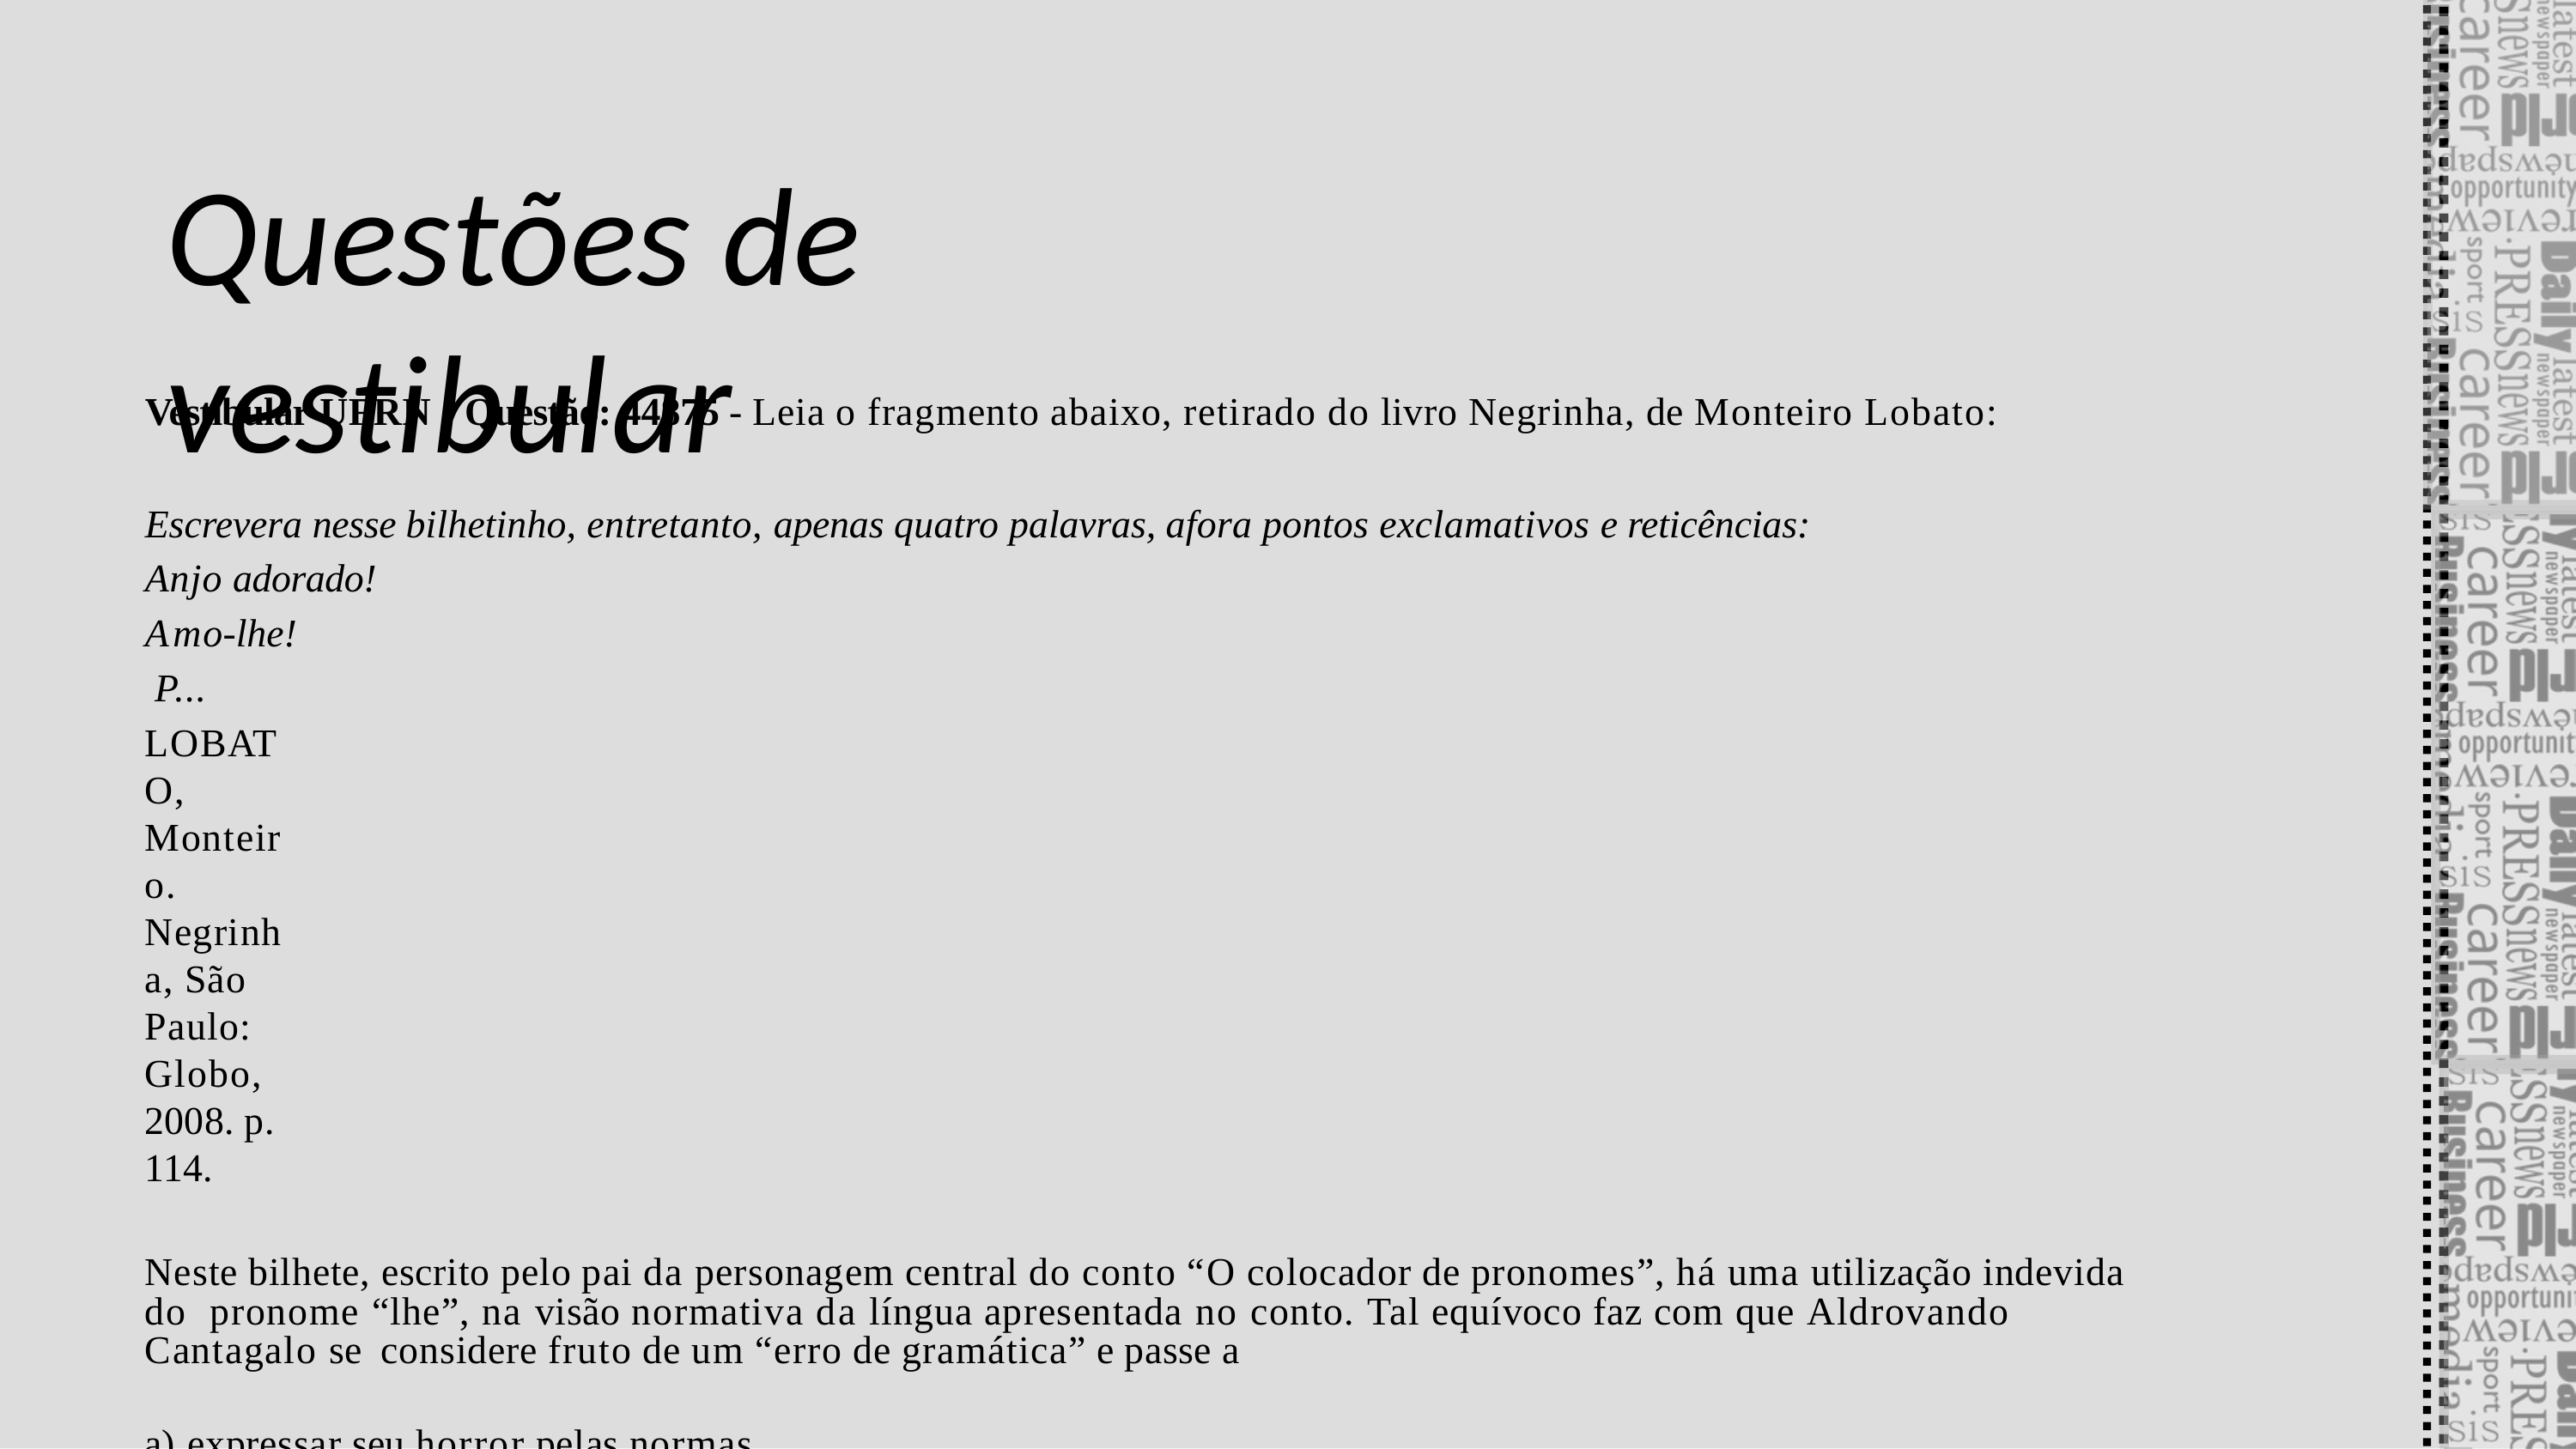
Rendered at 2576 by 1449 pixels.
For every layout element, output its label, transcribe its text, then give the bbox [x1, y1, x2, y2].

text_box Vestibular UFRN - Questão: 44875 - Leia o fragmento abaixo, retirado do livro Negrinha, de Monteiro Lobato: Escrevera nesse bilhetinho, entretanto, apenas quatro palavras, afora pontos exclamativos e reticências: Anjo adorado! Amo-lhe! P... LOBATO, Monteiro. Negrinha, São Paulo: Globo, 2008. p. 114. Neste bilhete, escrito pelo pai da personagem central do conto “O colocador de pronomes”, há uma utilização indevida do pronome “lhe”, na visão normativa da língua apresentada no conto. Tal equívoco faz com que Aldrovando Cantagalo se considere fruto de um “erro de gramática” e passe a expressar seu horror pelas normas. proteger seu estilo individual. pregar a reforma da gramática. defender a correção linguística. [143, 384, 2190, 1449]
title Questões de vestibular [164, 143, 1374, 384]
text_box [2422, 0, 2576, 1449]
